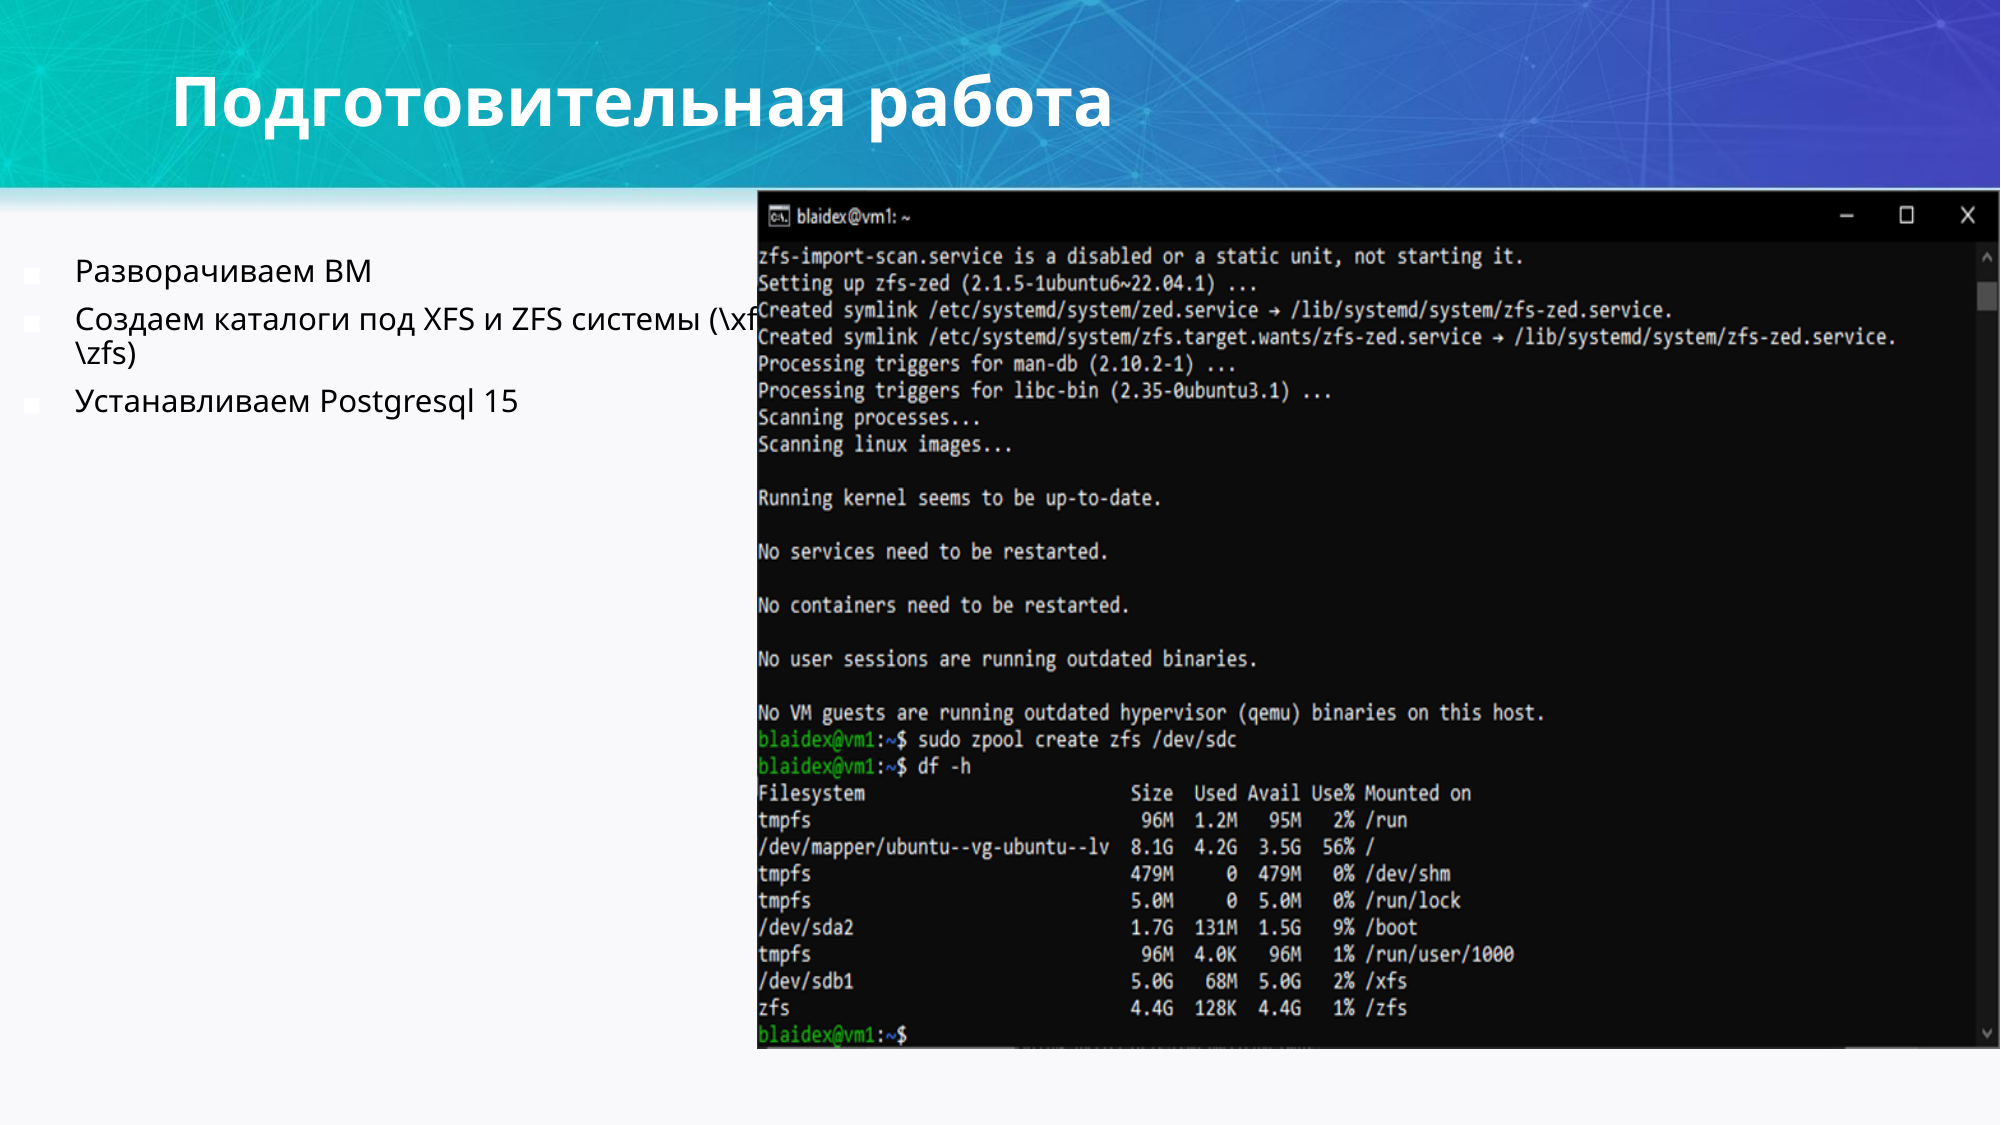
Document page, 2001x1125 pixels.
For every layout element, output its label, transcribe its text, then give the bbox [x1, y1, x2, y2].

list Подготовительная работа [118, 59, 1883, 149]
list Разворачиваем ВМ Создаем каталоги под XFS и ZFS системы (\xfs ; \zfs) Устанавливаем Postgresql 15 [0, 248, 752, 992]
picture [0, 0, 2000, 1125]
